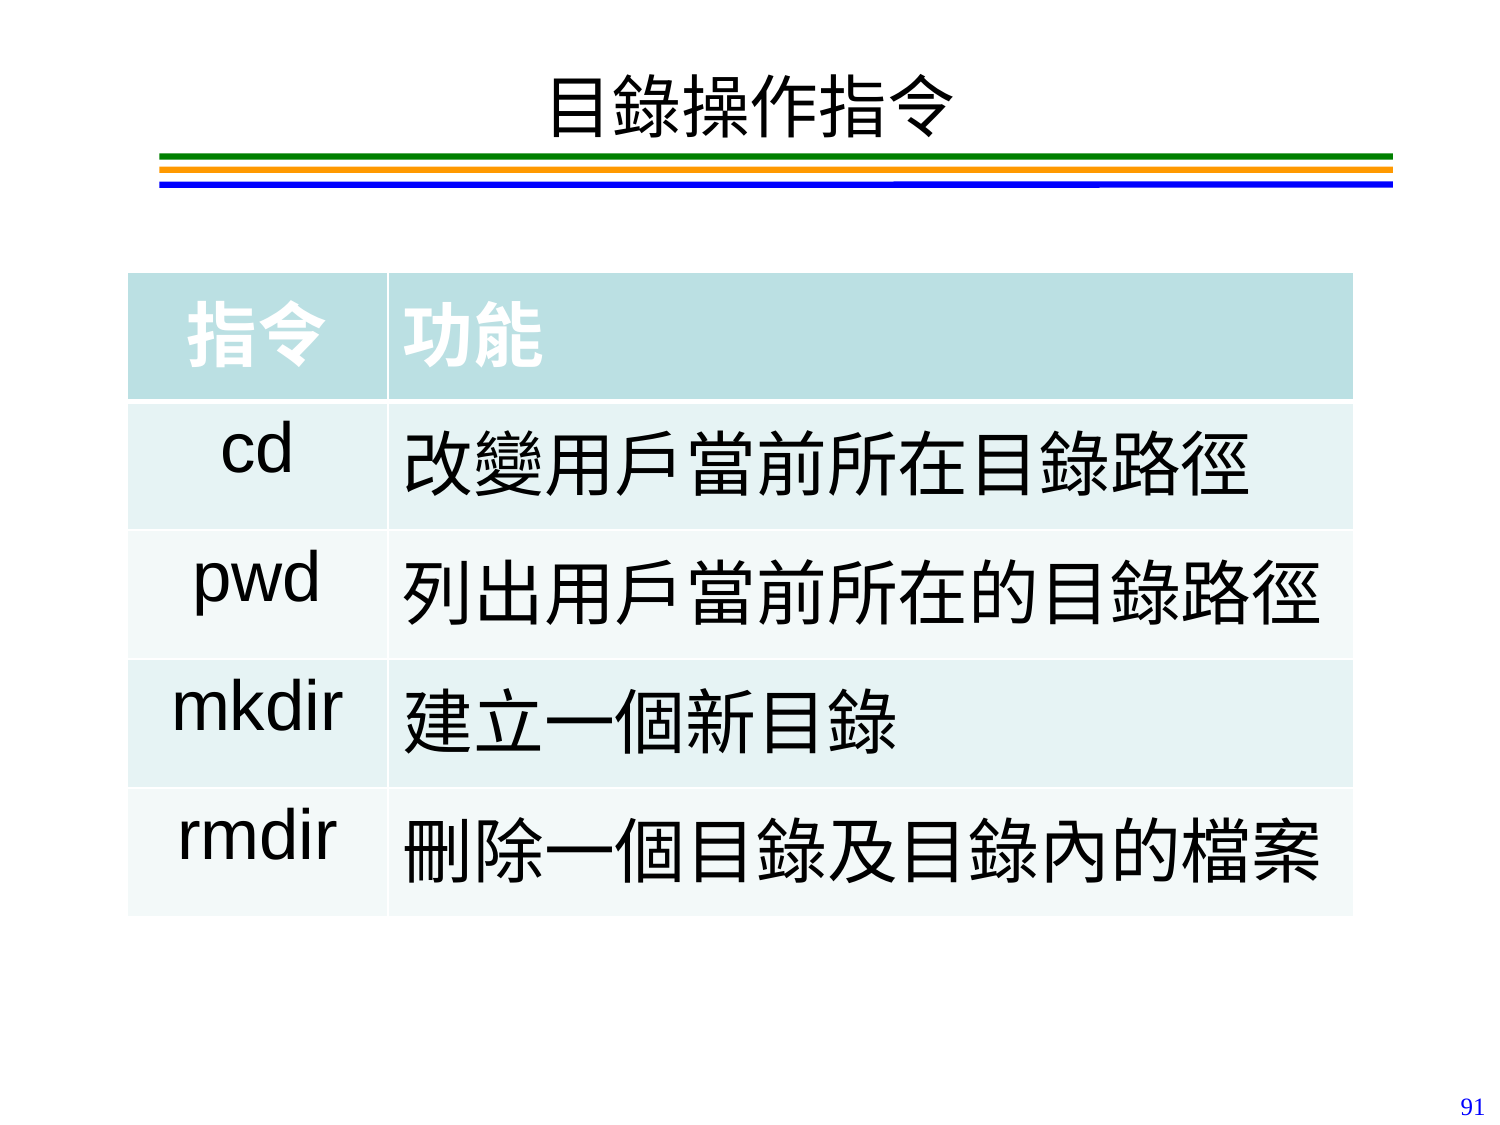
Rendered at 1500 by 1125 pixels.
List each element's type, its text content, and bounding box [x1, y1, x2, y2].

table_cell 刪除一個目錄及目錄內的檔案 [389, 789, 1353, 916]
slide_number 91 [1150, 1082, 1500, 1119]
table_cell 建立一個新目錄 [389, 660, 1353, 787]
table_cell pwd [128, 531, 387, 658]
table_cell 改變用戶當前所在目錄路徑 [389, 404, 1353, 529]
table_cell 列出用戶當前所在的目錄路徑 [389, 531, 1353, 658]
table_cell cd [128, 404, 387, 529]
table_header 指令 [128, 273, 387, 399]
table_cell rmdir [128, 789, 387, 916]
title 目錄操作指令 [75, 45, 1425, 161]
table_cell mkdir [128, 660, 387, 787]
table_header 功能 [389, 273, 1353, 399]
